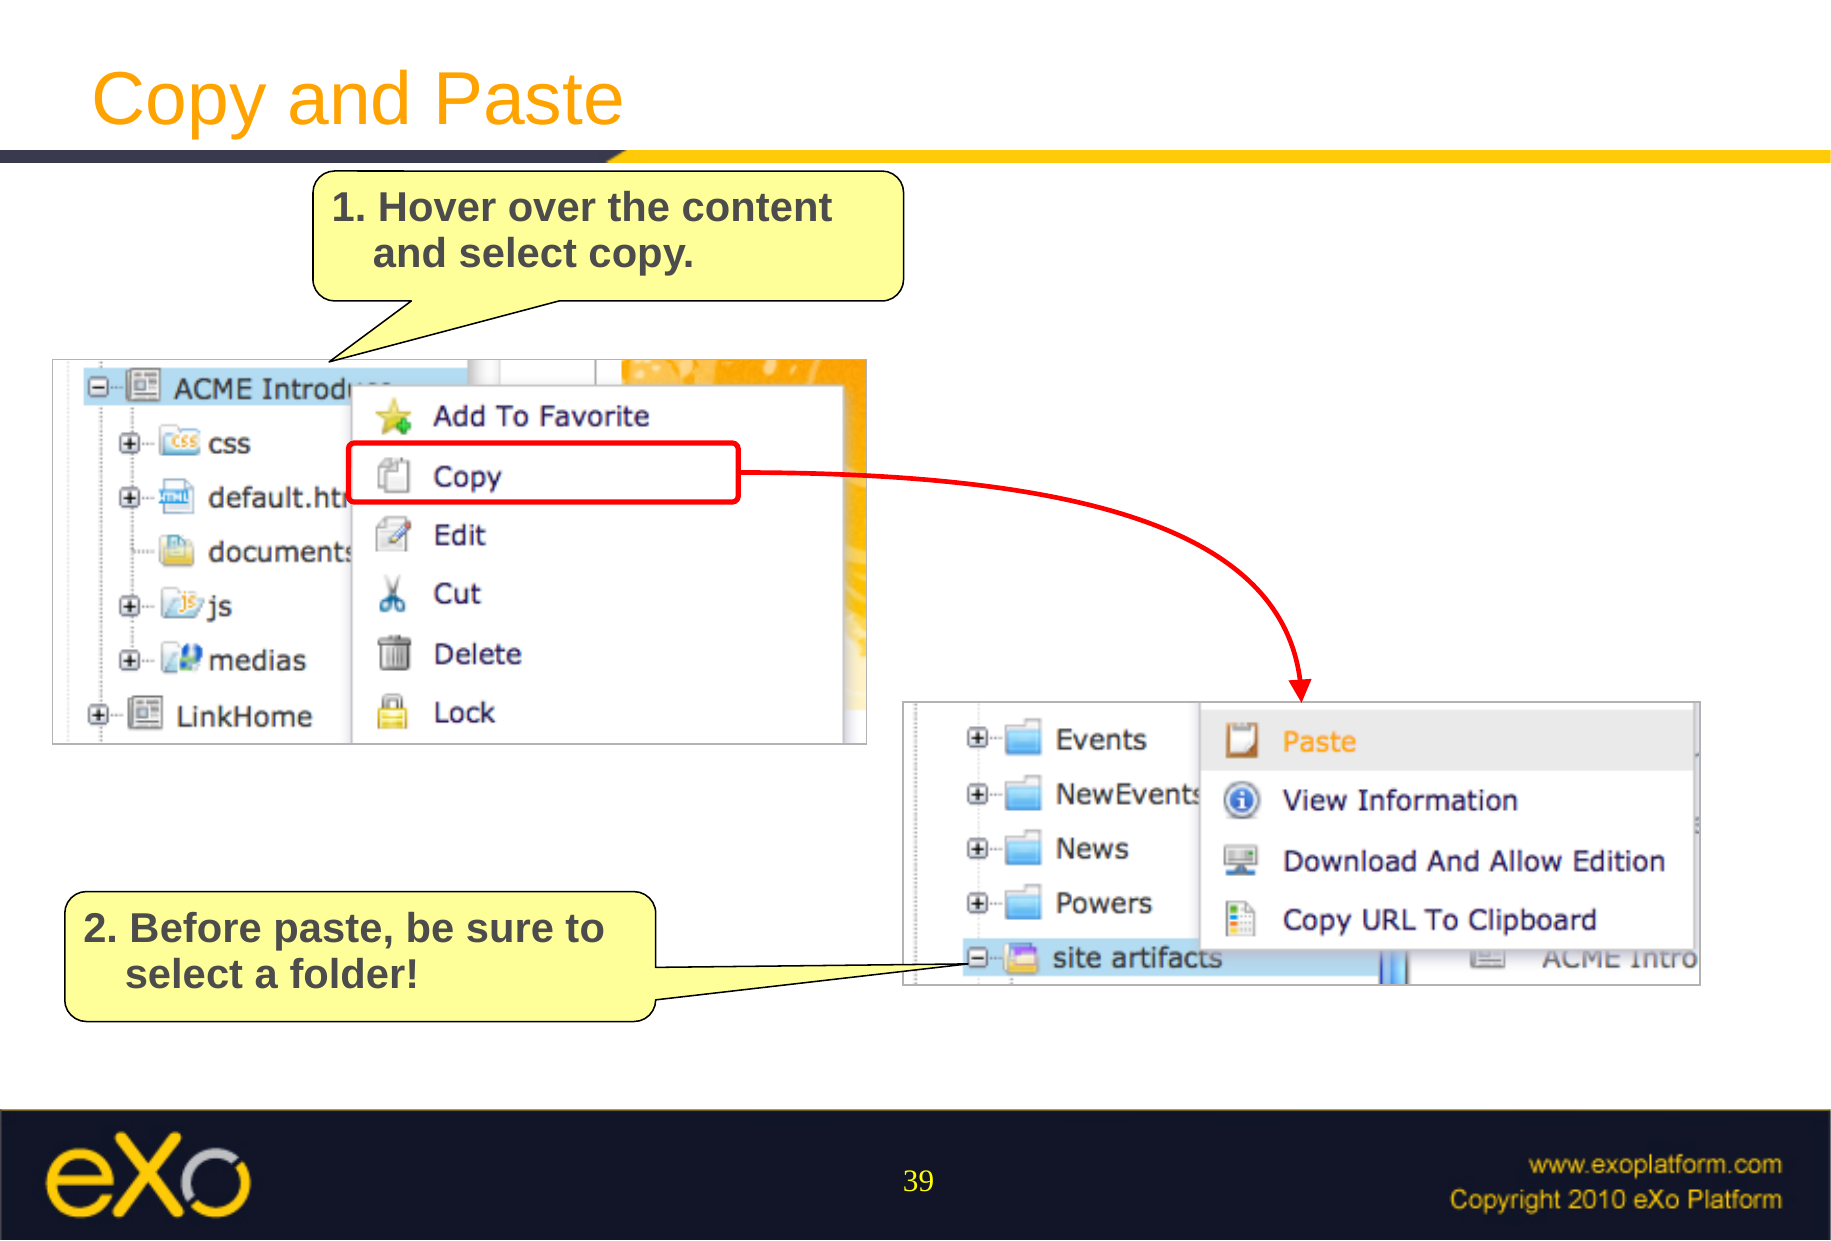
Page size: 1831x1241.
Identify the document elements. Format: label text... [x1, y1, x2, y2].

picture [903, 702, 1700, 985]
text_box Copy and Paste [91, 49, 1739, 151]
picture [52, 359, 866, 744]
text_box [71, 186, 1767, 1077]
picture [0, 1109, 1831, 1240]
text_box 2. Before paste, be sure to select a folder! [64, 891, 898, 1022]
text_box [737, 472, 1302, 704]
text_box 1. Hover over the content and select copy. [312, 170, 904, 358]
picture [0, 150, 1831, 163]
